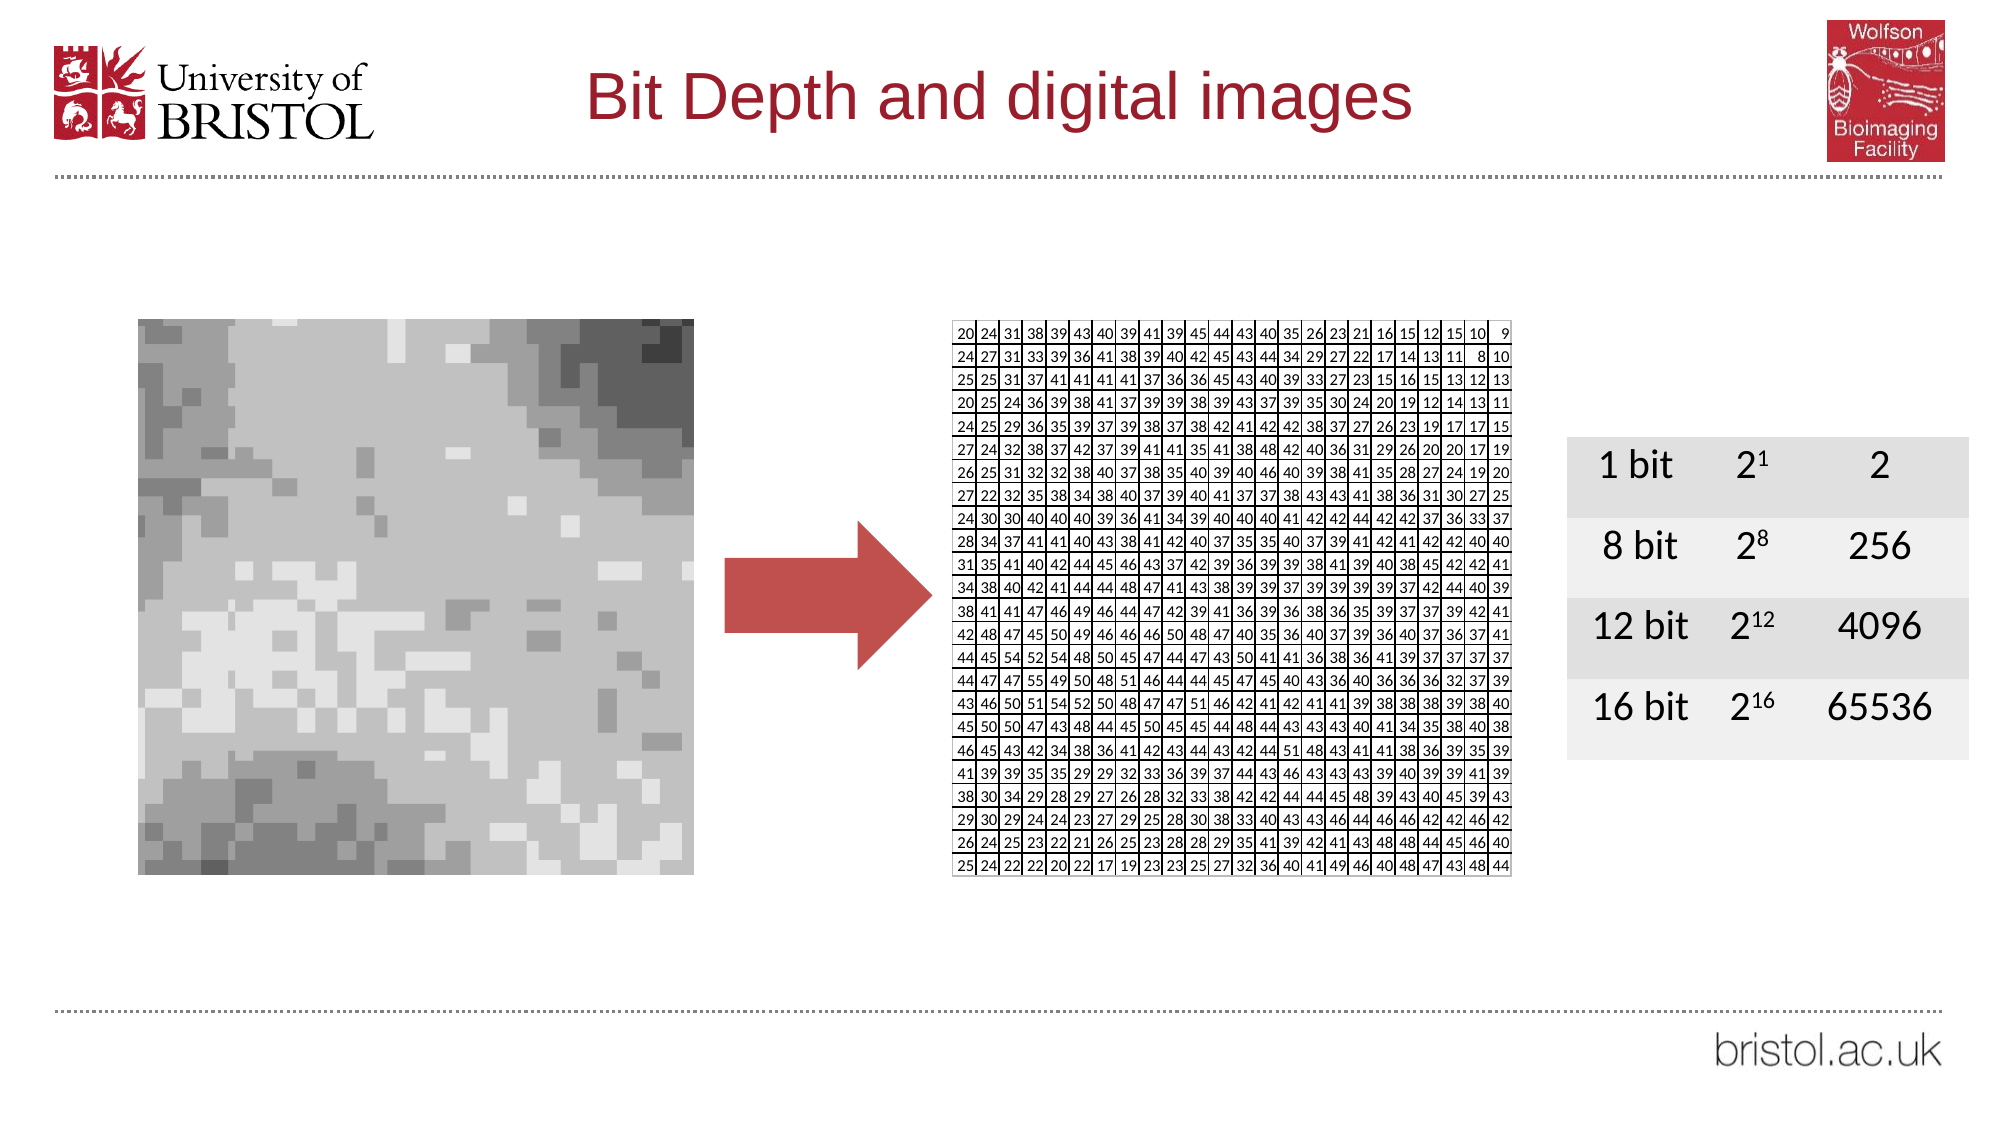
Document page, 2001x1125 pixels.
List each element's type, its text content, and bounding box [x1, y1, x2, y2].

table_cell 37 [1093, 414, 1115, 435]
table_cell 39 [1047, 391, 1068, 412]
table_cell 24 [953, 507, 975, 528]
table_cell 37 [1279, 576, 1301, 597]
table_cell 48 [1372, 831, 1394, 852]
table_cell 27 [1349, 414, 1370, 435]
table_cell 39 [1163, 391, 1184, 412]
table_cell 24 [953, 414, 975, 435]
table_cell 19 [1396, 391, 1417, 412]
table_cell 35 [1023, 483, 1045, 505]
table_cell 48 [1396, 854, 1417, 875]
table_cell 37 [1442, 645, 1464, 667]
table_cell 41 [1140, 507, 1161, 528]
table_cell 41 [1326, 553, 1347, 574]
table_cell 38 [1116, 530, 1138, 551]
table_cell 39 [1140, 345, 1161, 366]
table_cell 39 [1163, 483, 1184, 505]
table_cell 47 [1186, 645, 1208, 667]
table_cell 38 [1465, 692, 1487, 713]
table_cell 41 [1279, 645, 1301, 667]
table_cell 44 [1256, 715, 1277, 736]
table_cell 31 [1419, 483, 1440, 505]
table_cell 40 [1465, 576, 1487, 597]
table_cell 37 [1489, 507, 1510, 528]
table_cell 42 [1233, 738, 1254, 759]
table_cell 41 [1372, 738, 1394, 759]
table_cell 43 [1326, 483, 1347, 505]
table_cell 44 [1349, 808, 1370, 829]
table_cell 29 [1372, 437, 1394, 459]
table_header 23 [1326, 321, 1347, 343]
table_cell 13 [1419, 345, 1440, 366]
table_cell 47 [1000, 622, 1021, 644]
table_cell 42 [1256, 414, 1277, 435]
table_cell 33 [1140, 761, 1161, 783]
table_cell 37 [1140, 483, 1161, 505]
table_cell 37 [1000, 530, 1021, 551]
table_cell 40 [1372, 854, 1394, 875]
table_cell 44 [1163, 669, 1184, 690]
table_cell 41 [977, 599, 998, 621]
table_cell 25 [953, 368, 975, 389]
table_cell 42 [1302, 507, 1324, 528]
table_cell 40 [1233, 460, 1254, 482]
table_cell 44 [1093, 576, 1115, 597]
table_cell 36 [1233, 599, 1254, 621]
table_cell 22 [1047, 831, 1068, 852]
table_cell 42 [1489, 808, 1510, 829]
table_cell 37 [1465, 645, 1487, 667]
table_cell 40 [1349, 669, 1370, 690]
table_cell 38 [1023, 437, 1045, 459]
table_cell 43 [1396, 784, 1417, 806]
table_cell 41 [1372, 645, 1394, 667]
table_cell 38 [1396, 738, 1417, 759]
table_cell 41 [1140, 530, 1161, 551]
table_cell 37 [1116, 460, 1138, 482]
table_cell 37 [1163, 553, 1184, 574]
table_cell 36 [1396, 669, 1417, 690]
table_cell 15 [1419, 368, 1440, 389]
table_cell 36 [1279, 599, 1301, 621]
table_cell 28 [953, 530, 975, 551]
table_cell 4096 [1791, 598, 1969, 679]
table_cell 42 [1465, 553, 1487, 574]
table_cell 216 [1714, 679, 1791, 760]
table_cell 29 [1070, 761, 1091, 783]
table_cell 26 [1372, 414, 1394, 435]
table_cell 39 [1326, 530, 1347, 551]
table_cell 45 [1116, 645, 1138, 667]
table_cell 48 [1070, 645, 1091, 667]
table_cell 39 [1302, 576, 1324, 597]
table_cell 12 bit [1567, 598, 1714, 679]
table_cell 37 [1209, 530, 1231, 551]
text_box [722, 518, 935, 673]
table_cell 31 [1000, 460, 1021, 482]
table_cell 25 [1116, 831, 1138, 852]
table_cell 22 [977, 483, 998, 505]
table_cell 23 [1140, 854, 1161, 875]
table_cell 44 [1256, 345, 1277, 366]
table_cell 37 [1140, 368, 1161, 389]
table_cell 39 [1186, 761, 1208, 783]
table_cell 35 [1302, 391, 1324, 412]
table_cell 46 [1349, 854, 1370, 875]
table_cell 39 [1256, 553, 1277, 574]
table_cell 41 [1349, 738, 1370, 759]
table_cell 51 [1116, 669, 1138, 690]
table_cell 50 [1000, 715, 1021, 736]
table_cell 44 [1256, 738, 1277, 759]
table_cell 39 [1442, 599, 1464, 621]
table_cell 8 [1465, 345, 1487, 366]
table_cell 256 [1791, 518, 1969, 598]
table_cell 47 [1140, 692, 1161, 713]
table_cell 47 [1233, 669, 1254, 690]
table_cell 40 [1465, 530, 1487, 551]
table_cell 31 [953, 553, 975, 574]
table_cell 42 [1279, 437, 1301, 459]
table_cell 45 [1209, 669, 1231, 690]
table_cell 40 [1419, 784, 1440, 806]
table_cell 38 [1070, 460, 1091, 482]
table_cell 46 [1396, 808, 1417, 829]
table_cell 54 [1047, 692, 1068, 713]
table_cell 39 [1279, 831, 1301, 852]
table_cell 37 [1489, 645, 1510, 667]
table_cell 43 [953, 692, 975, 713]
table_cell 20 [1489, 460, 1510, 482]
table_cell 31 [1000, 345, 1021, 366]
table_cell 51 [1186, 692, 1208, 713]
table_cell 39 [977, 761, 998, 783]
table_cell 22 [1023, 854, 1045, 875]
table_header 35 [1279, 321, 1301, 343]
table_cell 26 [1396, 437, 1417, 459]
table_header 41 [1140, 321, 1161, 343]
table_cell 41 [1070, 368, 1091, 389]
table_cell 33 [1186, 784, 1208, 806]
table_cell 28 [1163, 808, 1184, 829]
table_cell 50 [1233, 645, 1254, 667]
table_cell 51 [1279, 738, 1301, 759]
table_cell 20 [1419, 437, 1440, 459]
table_cell 37 [1209, 761, 1231, 783]
table_cell 22 [1070, 854, 1091, 875]
table_cell 35 [1233, 530, 1254, 551]
table_cell 43 [1256, 761, 1277, 783]
table_cell 43 [1000, 738, 1021, 759]
table_cell 32 [1116, 761, 1138, 783]
table_cell 39 [1279, 553, 1301, 574]
table_cell 29 [1070, 784, 1091, 806]
table_cell 41 [1000, 599, 1021, 621]
table_cell 33 [1023, 345, 1045, 366]
table_cell 32 [1023, 460, 1045, 482]
table_cell 40 [1000, 576, 1021, 597]
table_cell 23 [1349, 368, 1370, 389]
table_cell 41 [1326, 831, 1347, 852]
table_cell 42 [1186, 553, 1208, 574]
table_cell 52 [1023, 645, 1045, 667]
table_cell 44 [1442, 576, 1464, 597]
table_cell 39 [1396, 645, 1417, 667]
table_cell 35 [1372, 460, 1394, 482]
table_cell 38 [1302, 414, 1324, 435]
table_cell 47 [1140, 576, 1161, 597]
table_header 16 [1372, 321, 1394, 343]
table_cell 43 [1302, 808, 1324, 829]
table_cell 38 [1186, 414, 1208, 435]
table_cell 45 [1419, 553, 1440, 574]
table_cell 38 [953, 599, 975, 621]
table_cell 42 [1256, 784, 1277, 806]
table_cell 40 [1047, 507, 1068, 528]
table_cell 34 [1163, 507, 1184, 528]
table_cell 40 [1233, 507, 1254, 528]
table_cell 21 [1070, 831, 1091, 852]
table_cell 39 [1326, 576, 1347, 597]
table_cell 37 [1093, 437, 1115, 459]
table_cell 40 [1256, 368, 1277, 389]
table_cell 49 [1070, 599, 1091, 621]
table_cell 8 bit [1567, 518, 1714, 598]
table_cell 47 [1140, 645, 1161, 667]
table_cell 39 [1256, 599, 1277, 621]
table_cell 44 [1489, 854, 1510, 875]
table_cell 43 [1233, 391, 1254, 412]
table_header 24 [977, 321, 998, 343]
table_cell 39 [1279, 368, 1301, 389]
table_cell 35 [1349, 599, 1370, 621]
table_cell 19 [1419, 414, 1440, 435]
table_cell 44 [1349, 507, 1370, 528]
table_cell 41 [1372, 715, 1394, 736]
table_cell 36 [1442, 622, 1464, 644]
table_cell 23 [1396, 414, 1417, 435]
table_cell 46 [1326, 808, 1347, 829]
table_cell 27 [1326, 345, 1347, 366]
table_cell 38 [1047, 483, 1068, 505]
table_cell 25 [977, 414, 998, 435]
table_cell 35 [1047, 414, 1068, 435]
table_cell 39 [1256, 576, 1277, 597]
table_cell 48 [1396, 831, 1417, 852]
table_cell 41 [1209, 437, 1231, 459]
table_cell 39 [1116, 414, 1138, 435]
table_cell 34 [977, 530, 998, 551]
table_cell 15 [1372, 368, 1394, 389]
table_cell 42 [1140, 738, 1161, 759]
table_cell 25 [953, 854, 975, 875]
table_cell 43 [1233, 345, 1254, 366]
table_header 43 [1070, 321, 1091, 343]
table_cell 30 [977, 808, 998, 829]
table_cell 37 [1419, 599, 1440, 621]
table_cell 39 [1419, 761, 1440, 783]
table_cell 41 [1209, 599, 1231, 621]
table_cell 45 [1163, 715, 1184, 736]
table_cell 36 [1419, 738, 1440, 759]
table_cell 36 [1396, 483, 1417, 505]
table_cell 44 [1070, 553, 1091, 574]
table_cell 17 [1093, 854, 1115, 875]
table_cell 39 [1349, 692, 1370, 713]
table_cell 37 [1396, 576, 1417, 597]
table_cell 37 [1465, 622, 1487, 644]
table_cell 37 [1326, 622, 1347, 644]
table_cell 50 [1000, 692, 1021, 713]
table_cell 48 [1116, 576, 1138, 597]
table_cell 32 [1047, 460, 1068, 482]
table_cell 43 [1349, 831, 1370, 852]
table_cell 37 [1326, 414, 1347, 435]
table_cell 39 [1349, 622, 1370, 644]
table_cell 44 [953, 669, 975, 690]
table_cell 42 [1372, 530, 1394, 551]
table_cell 36 [1279, 622, 1301, 644]
table_cell 41 [1256, 692, 1277, 713]
table_cell 41 [1279, 507, 1301, 528]
table_cell 46 [1093, 599, 1115, 621]
table_cell 47 [1000, 669, 1021, 690]
table_cell 30 [977, 784, 998, 806]
table_cell 43 [1186, 576, 1208, 597]
table_cell 40 [1279, 669, 1301, 690]
table_cell 45 [1023, 622, 1045, 644]
table_cell 45 [953, 715, 975, 736]
table_cell 47 [1140, 599, 1161, 621]
table_cell 45 [1209, 345, 1231, 366]
table_cell 19 [1489, 437, 1510, 459]
table_cell 45 [1442, 831, 1464, 852]
table_cell 46 [1093, 622, 1115, 644]
table_cell 35 [1186, 437, 1208, 459]
table_cell 54 [1047, 645, 1068, 667]
table_cell 40 [1489, 831, 1510, 852]
table_cell 35 [977, 553, 998, 574]
table_cell 27 [953, 483, 975, 505]
table_cell 36 [1326, 599, 1347, 621]
table_cell 35 [1163, 460, 1184, 482]
table_cell 27 [953, 437, 975, 459]
table_cell 41 [1116, 368, 1138, 389]
table_cell 42 [1186, 345, 1208, 366]
table_cell 41 [1349, 483, 1370, 505]
table_cell 39 [1489, 669, 1510, 690]
table_cell 43 [1047, 715, 1068, 736]
table_cell 38 [1279, 483, 1301, 505]
table_cell 11 [1489, 391, 1510, 412]
table_cell 212 [1714, 598, 1791, 679]
table_header 43 [1233, 321, 1254, 343]
table_cell 47 [1023, 599, 1045, 621]
table_cell 37 [1116, 391, 1138, 412]
table_cell 40 [1465, 715, 1487, 736]
table_cell 38 [1326, 645, 1347, 667]
table_cell 42 [1302, 831, 1324, 852]
table_cell 41 [1163, 576, 1184, 597]
table_cell 17 [1465, 414, 1487, 435]
table_cell 41 [1465, 761, 1487, 783]
table_cell 47 [1023, 715, 1045, 736]
table_cell 38 [977, 576, 998, 597]
table_cell 16 [1396, 368, 1417, 389]
table_cell 39 [1349, 576, 1370, 597]
table_cell 27 [1093, 808, 1115, 829]
table_cell 12 [1465, 368, 1487, 389]
table_cell 27 [1326, 368, 1347, 389]
table_cell 36 [1302, 645, 1324, 667]
table_cell 44 [1116, 599, 1138, 621]
table_cell 27 [1419, 460, 1440, 482]
table_cell 40 [1489, 692, 1510, 713]
table_cell 38 [1372, 483, 1394, 505]
table_cell 38 [1419, 692, 1440, 713]
table_cell 31 [1349, 437, 1370, 459]
table_cell 13 [1489, 368, 1510, 389]
table_cell 43 [1302, 669, 1324, 690]
table_cell 41 [1000, 553, 1021, 574]
table_cell 39 [1209, 391, 1231, 412]
table_cell 39 [1489, 576, 1510, 597]
table_cell 39 [1186, 599, 1208, 621]
table_header 31 [1000, 321, 1021, 343]
table_cell 46 [1209, 692, 1231, 713]
table_cell 50 [1047, 622, 1068, 644]
table_cell 34 [1279, 345, 1301, 366]
table_cell 41 [1326, 692, 1347, 713]
table_cell 20 [1442, 437, 1464, 459]
table_cell 40 [1163, 345, 1184, 366]
table_cell 41 [953, 761, 975, 783]
table_cell 38 [953, 784, 975, 806]
table_cell 40 [1279, 854, 1301, 875]
table_cell 46 [1372, 808, 1394, 829]
table_cell 23 [1023, 831, 1045, 852]
table_cell 10 [1489, 345, 1510, 366]
table_cell 23 [1140, 831, 1161, 852]
table_cell 40 [1302, 437, 1324, 459]
table_cell 25 [977, 391, 998, 412]
table_cell 43 [1163, 738, 1184, 759]
table_cell 27 [977, 345, 998, 366]
table_cell 40 [1070, 507, 1091, 528]
table_cell 36 [1233, 553, 1254, 574]
table_cell 34 [1047, 738, 1068, 759]
table_cell 29 [1209, 831, 1231, 852]
table_cell 36 [1442, 507, 1464, 528]
table_header 21 [1349, 321, 1370, 343]
table_cell 20 [1372, 391, 1394, 412]
table_cell 42 [1233, 784, 1254, 806]
table_cell 42 [1326, 507, 1347, 528]
table_cell 40 [1256, 808, 1277, 829]
table_cell 32 [1163, 784, 1184, 806]
table_cell 40 [1349, 715, 1370, 736]
table_cell 44 [1163, 645, 1184, 667]
table_cell 43 [1279, 808, 1301, 829]
table_cell 36 [1372, 622, 1394, 644]
table_cell 39 [1186, 507, 1208, 528]
table_cell 44 [1093, 715, 1115, 736]
table_cell 39 [1349, 553, 1370, 574]
table_cell 45 [1442, 784, 1464, 806]
table_cell 39 [1302, 460, 1324, 482]
table_cell 42 [1396, 507, 1417, 528]
table_cell 35 [1023, 761, 1045, 783]
picture [1827, 20, 1945, 162]
table_cell 22 [1349, 345, 1370, 366]
table_cell 24 [977, 437, 998, 459]
table_cell 46 [1047, 599, 1068, 621]
table_cell 38 [1140, 414, 1161, 435]
table_cell 26 [1093, 831, 1115, 852]
table_cell 38 [1209, 808, 1231, 829]
table_cell 25 [1140, 808, 1161, 829]
table_cell 38 [1070, 391, 1091, 412]
table_header 38 [1023, 321, 1045, 343]
table_cell 26 [953, 831, 975, 852]
table_header 1 bit [1567, 437, 1714, 518]
table_cell 44 [1186, 669, 1208, 690]
table_cell 43 [1093, 530, 1115, 551]
table_cell 43 [1233, 368, 1254, 389]
table_cell 43 [1326, 761, 1347, 783]
table_cell 29 [1093, 761, 1115, 783]
table_cell 17 [1442, 414, 1464, 435]
table_cell 44 [1233, 761, 1254, 783]
table_cell 48 [1302, 738, 1324, 759]
table_cell 37 [1256, 483, 1277, 505]
table_cell 28 [1047, 784, 1068, 806]
table_cell 38 [1396, 692, 1417, 713]
table_cell 39 [1372, 761, 1394, 783]
table_cell 41 [1023, 530, 1045, 551]
table_cell 38 [1116, 345, 1138, 366]
table_header 39 [1163, 321, 1184, 343]
table_cell 46 [953, 738, 975, 759]
table_cell 43 [1326, 738, 1347, 759]
table_cell 33 [1233, 808, 1254, 829]
table_cell 20 [1047, 854, 1068, 875]
table_cell 46 [1140, 622, 1161, 644]
table_cell 26 [1116, 784, 1138, 806]
table_cell 24 [1047, 808, 1068, 829]
table_cell 38 [1302, 553, 1324, 574]
table_header 45 [1186, 321, 1208, 343]
table_cell 14 [1442, 391, 1464, 412]
table_cell 46 [1116, 553, 1138, 574]
table_cell 39 [1070, 414, 1091, 435]
table_cell 42 [1163, 599, 1184, 621]
table_cell 42 [1419, 530, 1440, 551]
table_cell 41 [1093, 391, 1115, 412]
table_header 15 [1442, 321, 1464, 343]
table_cell 40 [1093, 460, 1115, 482]
table_cell 12 [1419, 391, 1440, 412]
table_cell 48 [977, 622, 998, 644]
table_cell 42 [1209, 414, 1231, 435]
table_cell 41 [1093, 368, 1115, 389]
table_cell 47 [1163, 692, 1184, 713]
table_cell 42 [1419, 576, 1440, 597]
table_cell 40 [1279, 530, 1301, 551]
table_cell 44 [1419, 831, 1440, 852]
table_cell 41 [1047, 530, 1068, 551]
table_cell 38 [1140, 460, 1161, 482]
table_cell 31 [1000, 368, 1021, 389]
table_cell 34 [1000, 784, 1021, 806]
table_cell 25 [1489, 483, 1510, 505]
table_cell 33 [1465, 507, 1487, 528]
table_cell 45 [1256, 669, 1277, 690]
table_cell 36 [1023, 414, 1045, 435]
table_cell 45 [1326, 784, 1347, 806]
table_cell 49 [1070, 622, 1091, 644]
table_cell 28 [1396, 460, 1417, 482]
table_cell 46 [1465, 808, 1487, 829]
table_cell 39 [1233, 576, 1254, 597]
table_cell 20 [953, 391, 975, 412]
table_cell 43 [1442, 854, 1464, 875]
table_cell 36 [1116, 507, 1138, 528]
table_cell 39 [1465, 784, 1487, 806]
table_cell 40 [1023, 507, 1045, 528]
table_cell 45 [977, 645, 998, 667]
table_cell 42 [1023, 576, 1045, 597]
table_cell 49 [1047, 669, 1068, 690]
table_cell 43 [1209, 645, 1231, 667]
table_cell 27 [1209, 854, 1231, 875]
picture [137, 319, 694, 875]
table_cell 43 [1489, 784, 1510, 806]
table_cell 41 [1349, 460, 1370, 482]
table_cell 40 [1070, 530, 1091, 551]
table_cell 41 [1116, 738, 1138, 759]
table_cell 35 [1465, 738, 1487, 759]
table_cell 37 [1419, 645, 1440, 667]
table_cell 45 [1116, 715, 1138, 736]
table_cell 43 [1279, 715, 1301, 736]
table_cell 42 [1023, 738, 1045, 759]
table_cell 24 [1349, 391, 1370, 412]
table_cell 48 [1233, 715, 1254, 736]
table_cell 34 [1070, 483, 1091, 505]
table_cell 40 [1186, 460, 1208, 482]
table_cell 50 [1070, 669, 1091, 690]
table_cell 43 [1140, 553, 1161, 574]
table_cell 29 [1023, 784, 1045, 806]
table_cell 38 [1093, 483, 1115, 505]
table_cell 41 [1302, 854, 1324, 875]
table_cell 34 [953, 576, 975, 597]
table_cell 50 [977, 715, 998, 736]
table_cell 30 [1186, 808, 1208, 829]
table_cell 28 [1714, 518, 1791, 598]
table_cell 11 [1442, 345, 1464, 366]
table_header 26 [1302, 321, 1324, 343]
table_cell 41 [1047, 576, 1068, 597]
table_cell 43 [1302, 761, 1324, 783]
table_cell 39 [1209, 553, 1231, 574]
table_cell 28 [1163, 831, 1184, 852]
table_cell 40 [1186, 483, 1208, 505]
table_header 21 [1714, 437, 1791, 518]
table_cell 50 [1140, 715, 1161, 736]
table_cell 42 [1279, 692, 1301, 713]
table_cell 39 [1442, 761, 1464, 783]
table_cell 17 [1372, 345, 1394, 366]
table_cell 41 [1489, 622, 1510, 644]
table_cell 25 [1186, 854, 1208, 875]
table_cell 29 [1302, 345, 1324, 366]
table_cell 43 [1302, 715, 1324, 736]
table_cell 34 [1396, 715, 1417, 736]
table_cell 51 [1023, 692, 1045, 713]
table_cell 40 [1396, 761, 1417, 783]
table_header 2 [1791, 437, 1969, 518]
table_cell 40 [1116, 483, 1138, 505]
table_cell 37 [1419, 507, 1440, 528]
table_cell 39 [1489, 738, 1510, 759]
table_cell 41 [1140, 437, 1161, 459]
table_cell 41 [1163, 437, 1184, 459]
table_cell 37 [1023, 368, 1045, 389]
table_cell 40 [1372, 553, 1394, 574]
table_cell 38 [1489, 715, 1510, 736]
table_cell 46 [1279, 761, 1301, 783]
table_cell 22 [1000, 854, 1021, 875]
table_cell 24 [977, 831, 998, 852]
table_cell 36 [1326, 669, 1347, 690]
table_cell 41 [1396, 530, 1417, 551]
table_cell 39 [1140, 391, 1161, 412]
table_cell 55 [1023, 669, 1045, 690]
table_cell 47 [1419, 854, 1440, 875]
table_cell 47 [1209, 622, 1231, 644]
table_cell 40 [1396, 622, 1417, 644]
table_cell 48 [1186, 622, 1208, 644]
table_cell 35 [1233, 831, 1254, 852]
table_cell 43 [1209, 738, 1231, 759]
table_cell 26 [953, 460, 975, 482]
table_cell 38 [1209, 576, 1231, 597]
table_cell 23 [1163, 854, 1184, 875]
table_cell 27 [1093, 784, 1115, 806]
table_header 40 [1256, 321, 1277, 343]
table_cell 48 [1465, 854, 1487, 875]
table_cell 15 [1489, 414, 1510, 435]
table_cell 38 [1396, 553, 1417, 574]
table_cell 40 [1302, 622, 1324, 644]
table_cell 48 [1349, 784, 1370, 806]
table_cell 37 [1465, 669, 1487, 690]
table_header 40 [1093, 321, 1115, 343]
table_cell 39 [1209, 460, 1231, 482]
table_header 39 [1116, 321, 1138, 343]
table_cell 36 [1349, 645, 1370, 667]
table_cell 44 [1279, 784, 1301, 806]
table_cell 44 [1209, 715, 1231, 736]
table_cell 42 [1442, 530, 1464, 551]
table_cell 50 [1093, 692, 1115, 713]
table_cell 46 [1140, 669, 1161, 690]
table_cell 38 [1302, 599, 1324, 621]
table_cell 32 [1233, 854, 1254, 875]
table_cell 28 [1140, 784, 1161, 806]
table_cell 32 [1000, 437, 1021, 459]
table_cell 30 [1326, 391, 1347, 412]
table_cell 36 [1419, 669, 1440, 690]
table_cell 41 [1302, 692, 1324, 713]
table_cell 25 [977, 460, 998, 482]
table_cell 46 [1465, 831, 1487, 852]
table_cell 30 [977, 507, 998, 528]
table_cell 29 [1116, 808, 1138, 829]
table_cell 42 [953, 622, 975, 644]
table_cell 24 [953, 345, 975, 366]
table_cell 38 [1186, 391, 1208, 412]
table_cell 43 [1326, 715, 1347, 736]
table_cell 39 [1372, 576, 1394, 597]
table_cell 40 [1279, 460, 1301, 482]
table_cell 35 [1256, 530, 1277, 551]
table_cell 42 [1047, 553, 1068, 574]
table_cell 42 [1279, 414, 1301, 435]
table_cell 38 [1372, 692, 1394, 713]
table_cell 23 [1070, 808, 1091, 829]
table_cell 48 [1093, 669, 1115, 690]
table_cell 41 [1209, 483, 1231, 505]
table_cell 38 [1209, 784, 1231, 806]
table_cell 36 [1163, 368, 1184, 389]
table_cell 41 [1489, 599, 1510, 621]
table_cell 16 bit [1567, 679, 1714, 760]
table_cell 30 [1442, 483, 1464, 505]
table_header 20 [953, 321, 975, 343]
table_cell 45 [1186, 715, 1208, 736]
table_cell 44 [1186, 738, 1208, 759]
table_cell 36 [1023, 391, 1045, 412]
table_cell 25 [977, 368, 998, 389]
table_cell 48 [1070, 715, 1091, 736]
table_cell 43 [1349, 761, 1370, 783]
table_cell 42 [1070, 437, 1091, 459]
table_cell 50 [1093, 645, 1115, 667]
table_cell 39 [1442, 692, 1464, 713]
table_cell 41 [1489, 553, 1510, 574]
table_cell 37 [1047, 437, 1068, 459]
table_cell 41 [1233, 414, 1254, 435]
table_cell 52 [1070, 692, 1091, 713]
table_cell 44 [1070, 576, 1091, 597]
table_cell 42 [1465, 599, 1487, 621]
table_header 9 [1489, 321, 1510, 343]
table_cell 13 [1442, 368, 1464, 389]
table_cell 29 [1000, 808, 1021, 829]
table_cell 39 [1489, 761, 1510, 783]
table_cell 45 [977, 738, 998, 759]
table_cell 39 [1372, 784, 1394, 806]
table_cell 42 [1419, 808, 1440, 829]
table_cell 48 [1116, 692, 1138, 713]
table_cell 41 [1093, 345, 1115, 366]
table_cell 41 [1256, 645, 1277, 667]
table_cell 54 [1000, 645, 1021, 667]
table_cell 32 [1442, 669, 1464, 690]
table_cell 37 [1256, 391, 1277, 412]
table_cell 38 [1070, 738, 1091, 759]
table_cell 25 [1000, 831, 1021, 852]
table_cell 42 [1233, 692, 1254, 713]
table_cell 46 [1256, 460, 1277, 482]
table_cell 39 [1442, 738, 1464, 759]
table_cell 65536 [1791, 679, 1969, 760]
table_cell 14 [1396, 345, 1417, 366]
table_cell 37 [1233, 483, 1254, 505]
table_cell 43 [1302, 483, 1324, 505]
table_header 12 [1419, 321, 1440, 343]
table_cell 39 [1279, 391, 1301, 412]
table_cell 17 [1465, 437, 1487, 459]
table_cell 39 [1047, 345, 1068, 366]
table_cell 33 [1302, 368, 1324, 389]
table_cell 48 [1256, 437, 1277, 459]
table_cell 37 [1302, 530, 1324, 551]
table_cell 40 [1209, 507, 1231, 528]
picture [1700, 1023, 1945, 1080]
table_cell 37 [1396, 599, 1417, 621]
table_cell 47 [977, 669, 998, 690]
table_cell 40 [1023, 553, 1045, 574]
table_cell 19 [1116, 854, 1138, 875]
table_cell 36 [1163, 761, 1184, 783]
table_cell 45 [1093, 553, 1115, 574]
table_cell 19 [1465, 460, 1487, 482]
table_cell 42 [1163, 530, 1184, 551]
table_cell 41 [1256, 831, 1277, 852]
table_cell 39 [1372, 599, 1394, 621]
table_cell 38 [1326, 460, 1347, 482]
table_cell 39 [1000, 761, 1021, 783]
table_cell 39 [1116, 437, 1138, 459]
picture [54, 46, 374, 140]
table_cell 42 [1442, 808, 1464, 829]
table_cell 50 [1163, 622, 1184, 644]
table_header 10 [1465, 321, 1487, 343]
table_cell 42 [1372, 507, 1394, 528]
table_cell 29 [1000, 414, 1021, 435]
table_cell 37 [1419, 622, 1440, 644]
table_cell 36 [1070, 345, 1091, 366]
table_cell 28 [1186, 831, 1208, 852]
table_cell 39 [1093, 507, 1115, 528]
table_cell 36 [1326, 437, 1347, 459]
table_cell 36 [1372, 669, 1394, 690]
table_cell 46 [1116, 622, 1138, 644]
table_cell 35 [1419, 715, 1440, 736]
table_cell 27 [1465, 483, 1487, 505]
table_header 39 [1047, 321, 1068, 343]
table_cell 13 [1465, 391, 1487, 412]
table_cell 37 [1163, 414, 1184, 435]
table_cell 29 [953, 808, 975, 829]
table_header 15 [1396, 321, 1417, 343]
table_cell 24 [1442, 460, 1464, 482]
table_cell 44 [1302, 784, 1324, 806]
table_cell 40 [1233, 622, 1254, 644]
table_cell 24 [1023, 808, 1045, 829]
table_cell 24 [1000, 391, 1021, 412]
table_cell 49 [1326, 854, 1347, 875]
table_cell 36 [1093, 738, 1115, 759]
table_cell 35 [1256, 622, 1277, 644]
table_cell 35 [1047, 761, 1068, 783]
table_cell 45 [1209, 368, 1231, 389]
table_cell 41 [1349, 530, 1370, 551]
table_cell 40 [1186, 530, 1208, 551]
table_cell 38 [1233, 437, 1254, 459]
title Bit Depth and digital images [396, 41, 1604, 140]
table_cell 42 [1442, 553, 1464, 574]
table_cell 40 [1489, 530, 1510, 551]
table_cell 38 [1442, 715, 1464, 736]
table_cell 30 [1000, 507, 1021, 528]
table_cell 46 [977, 692, 998, 713]
table_header 44 [1209, 321, 1231, 343]
table_cell 36 [1256, 854, 1277, 875]
table_cell 36 [1186, 368, 1208, 389]
table_cell 44 [953, 645, 975, 667]
table_cell 40 [1256, 507, 1277, 528]
table_cell 41 [1047, 368, 1068, 389]
table_cell 32 [1000, 483, 1021, 505]
table_cell 24 [977, 854, 998, 875]
